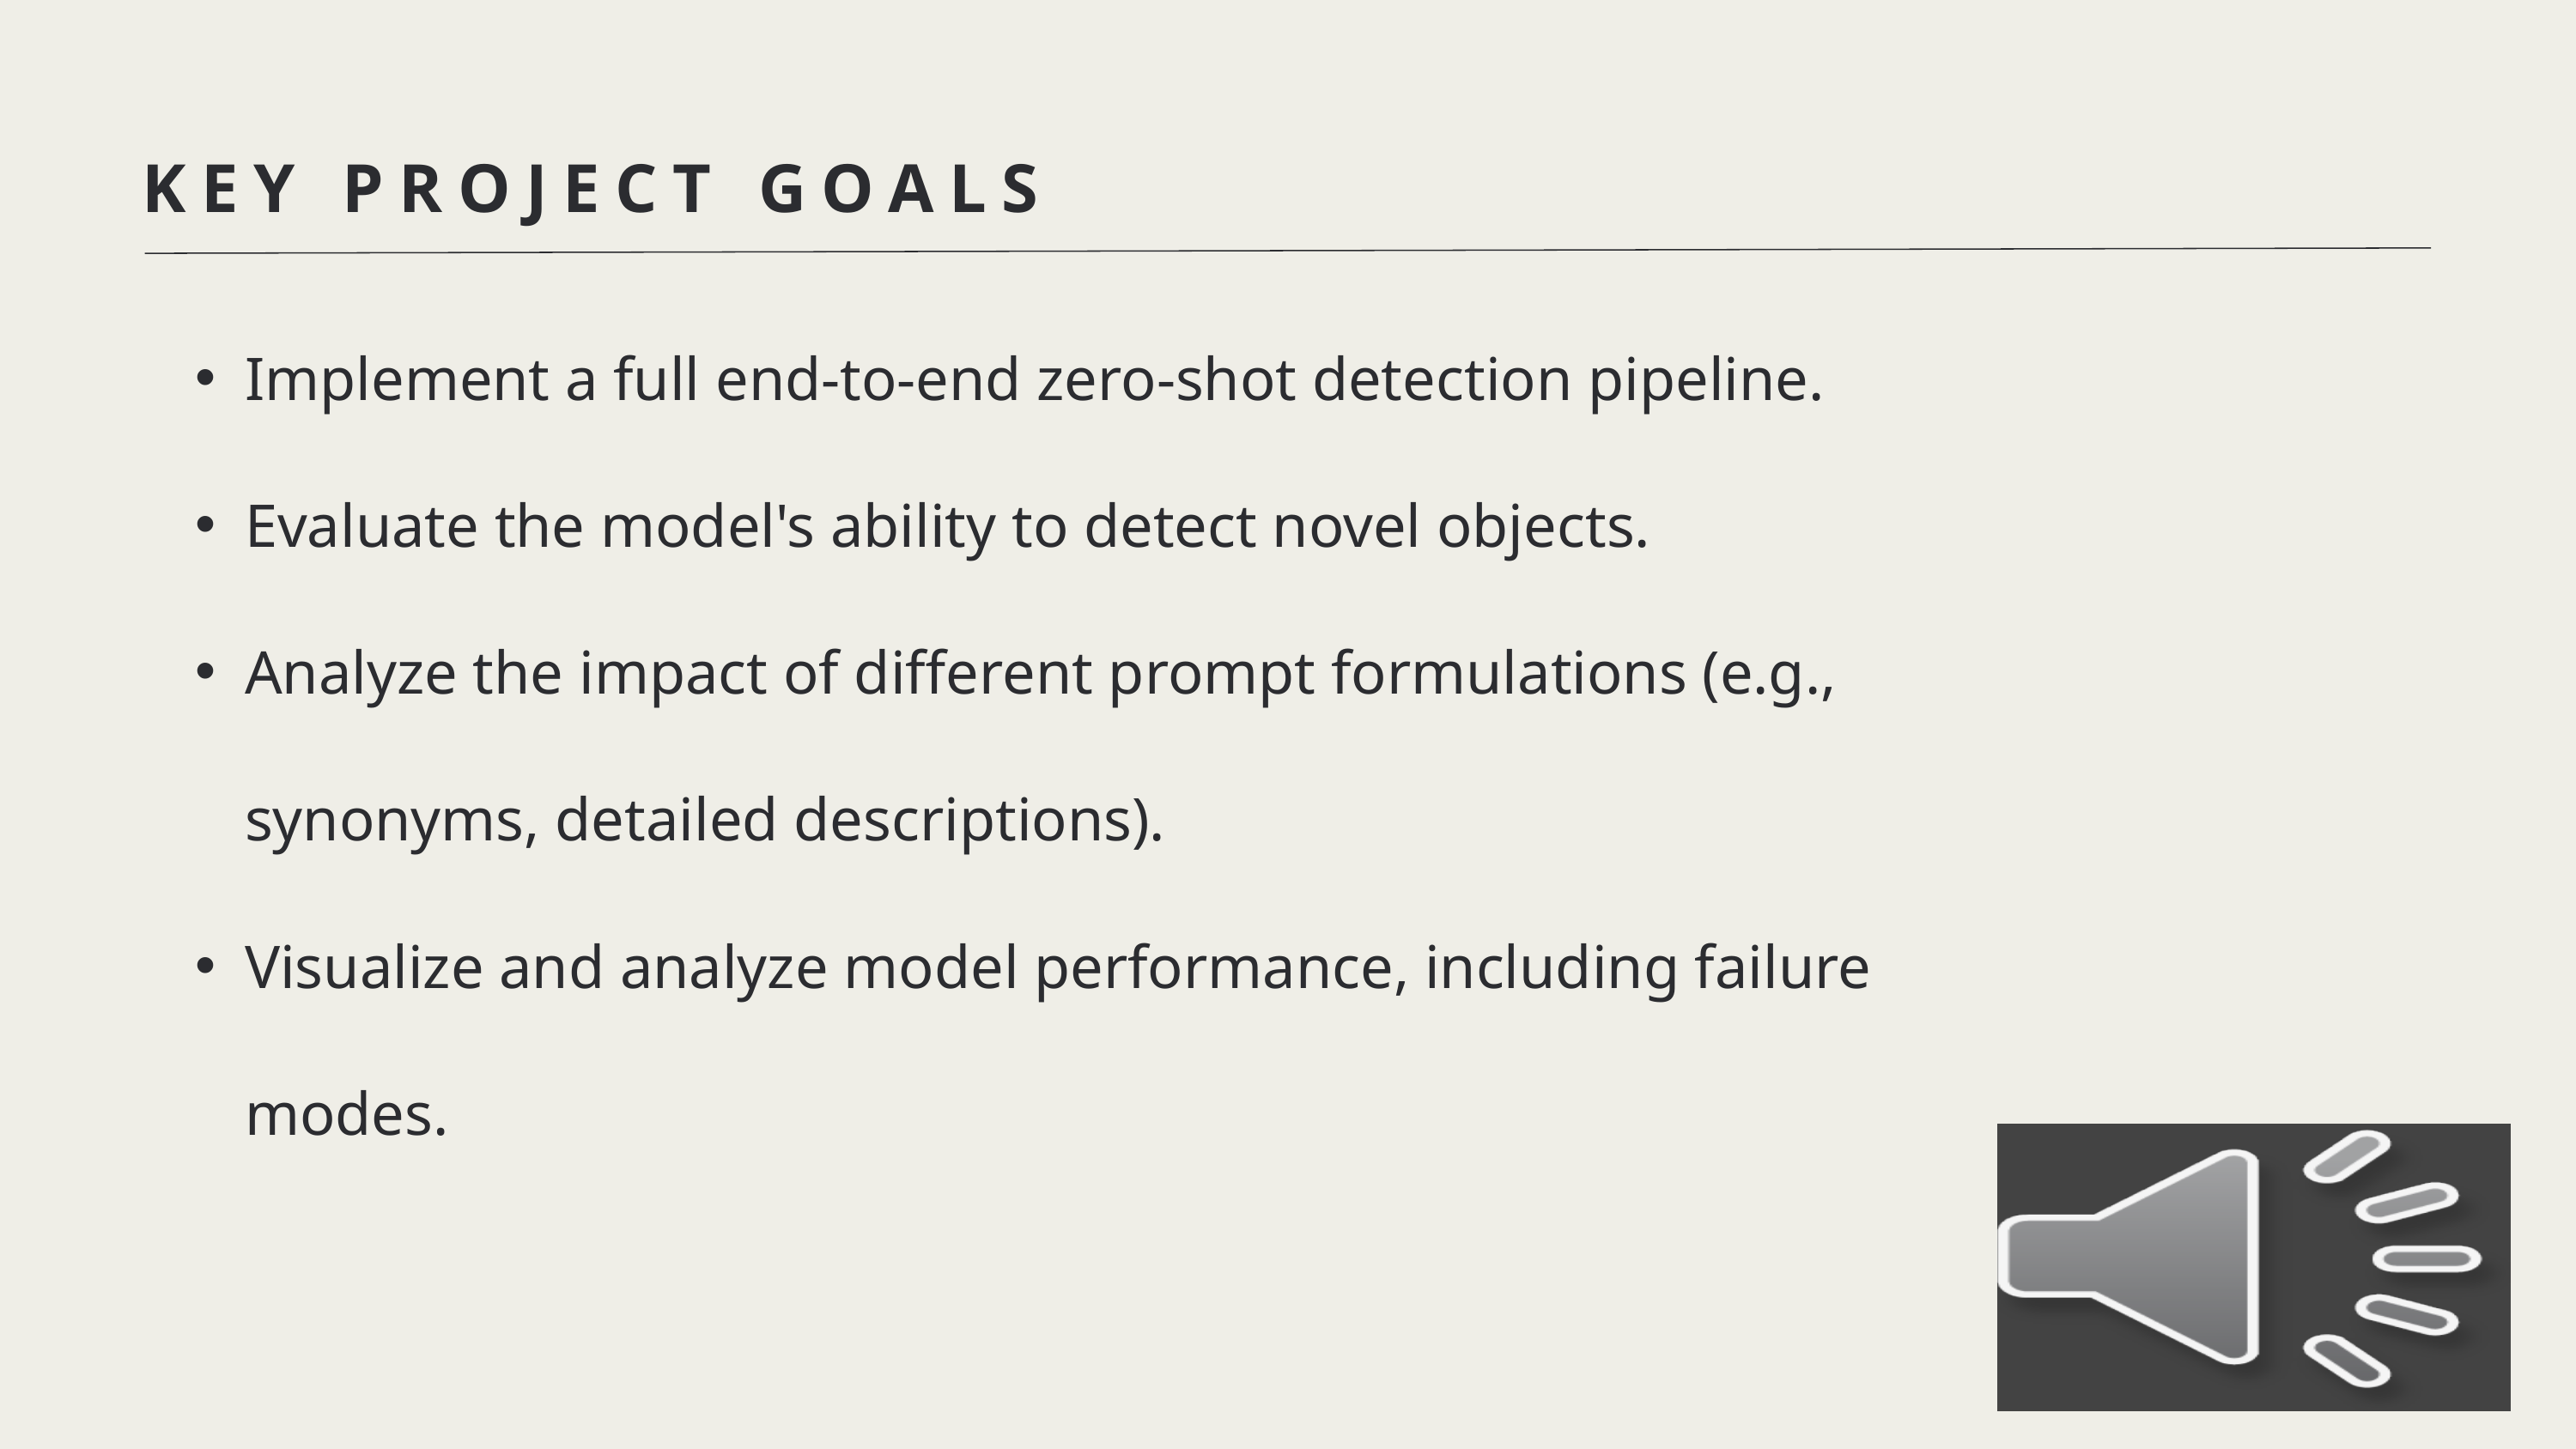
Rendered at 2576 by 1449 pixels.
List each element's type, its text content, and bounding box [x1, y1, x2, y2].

picture [1996, 1122, 2512, 1413]
text_box Implement a full end-to-end zero-shot detection pipeline. Evaluate the model's ability to detect novel objects. Analyze the impact of different prompt formulations (e.g., synonyms, detailed descriptions). Visualize and analyze model performance, including failure modes. [144, 264, 1908, 1147]
text_box KEY PROJECT GOALS [142, 132, 2428, 226]
